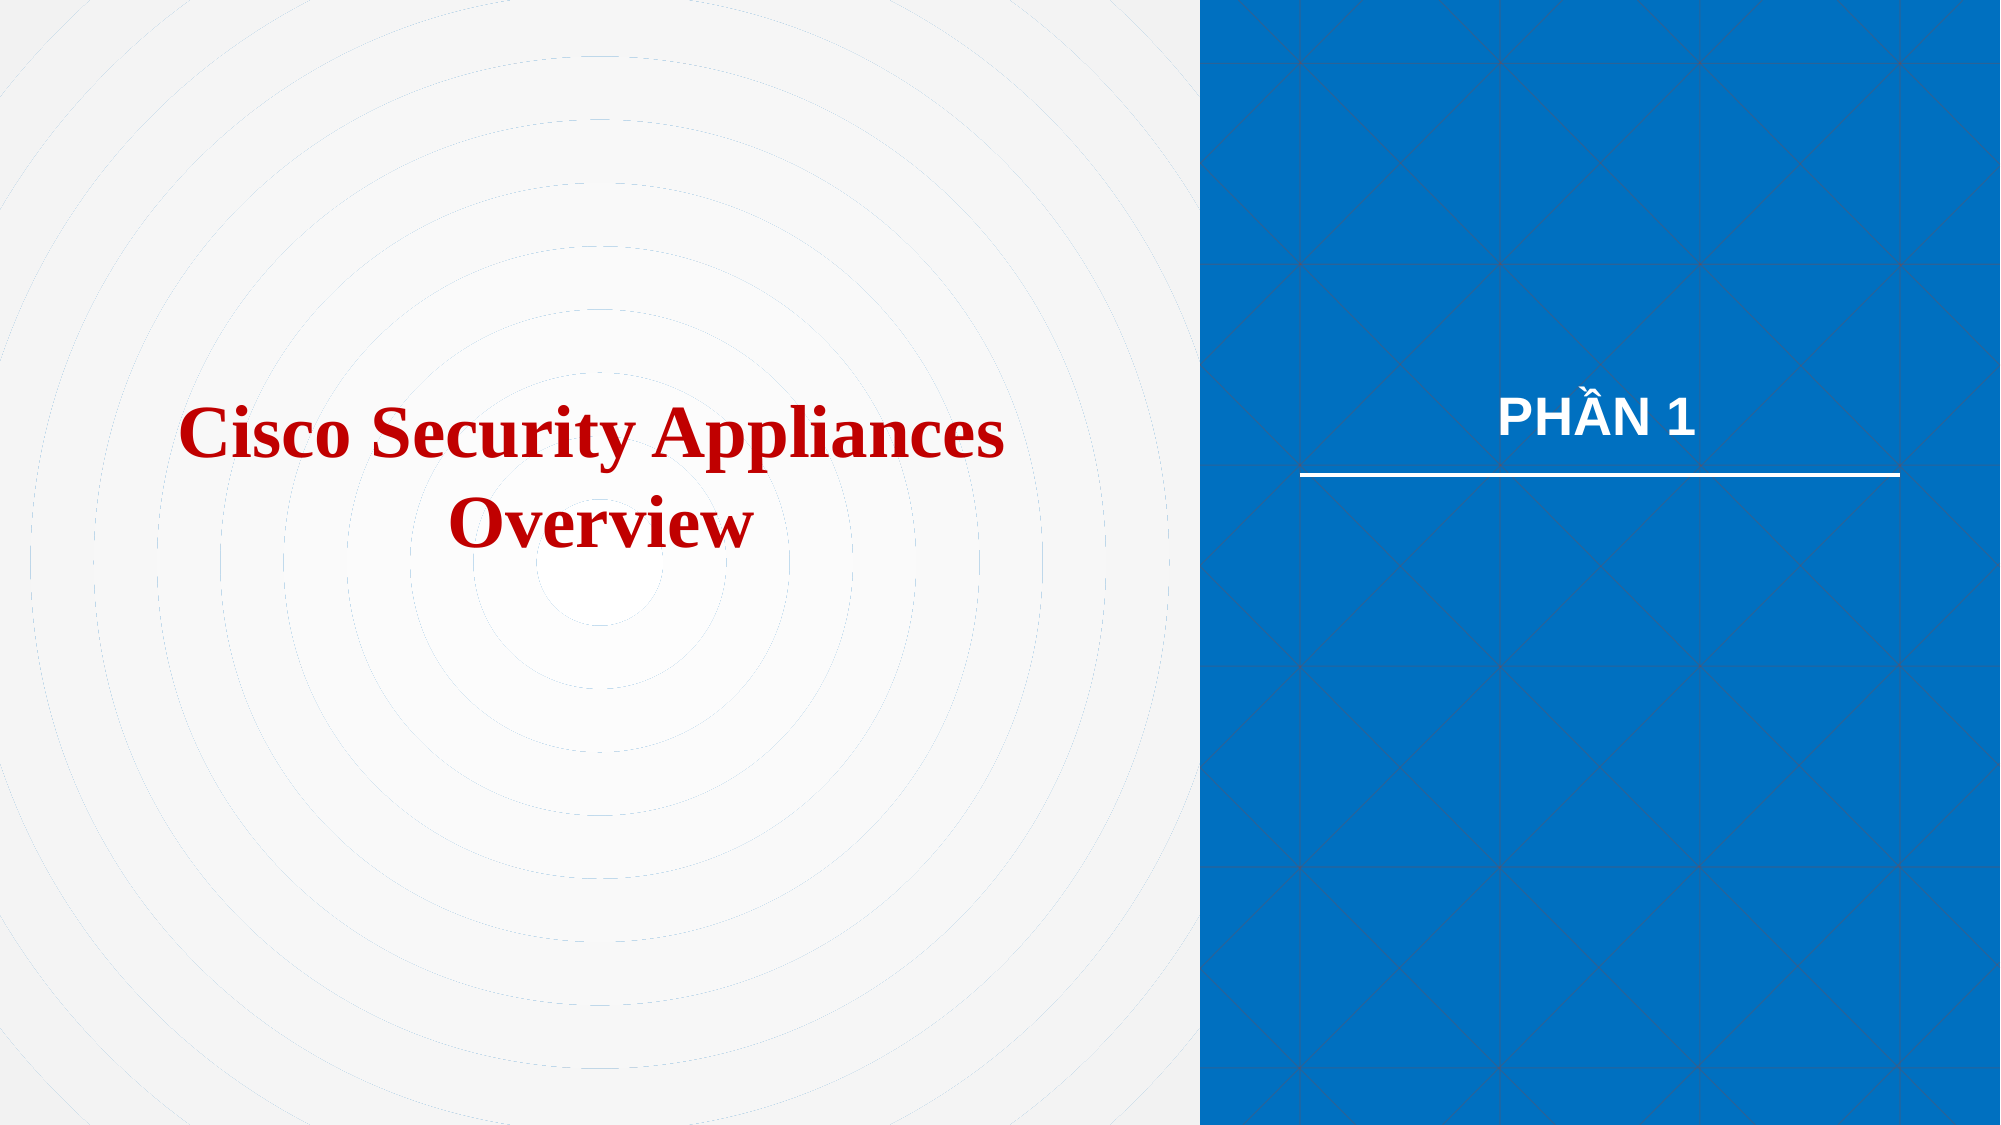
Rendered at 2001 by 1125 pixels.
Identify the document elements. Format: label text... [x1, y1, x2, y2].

title PHẦN 1 [1297, 94, 1898, 455]
text_box Cisco Security Appliances Overview [0, 375, 1203, 570]
